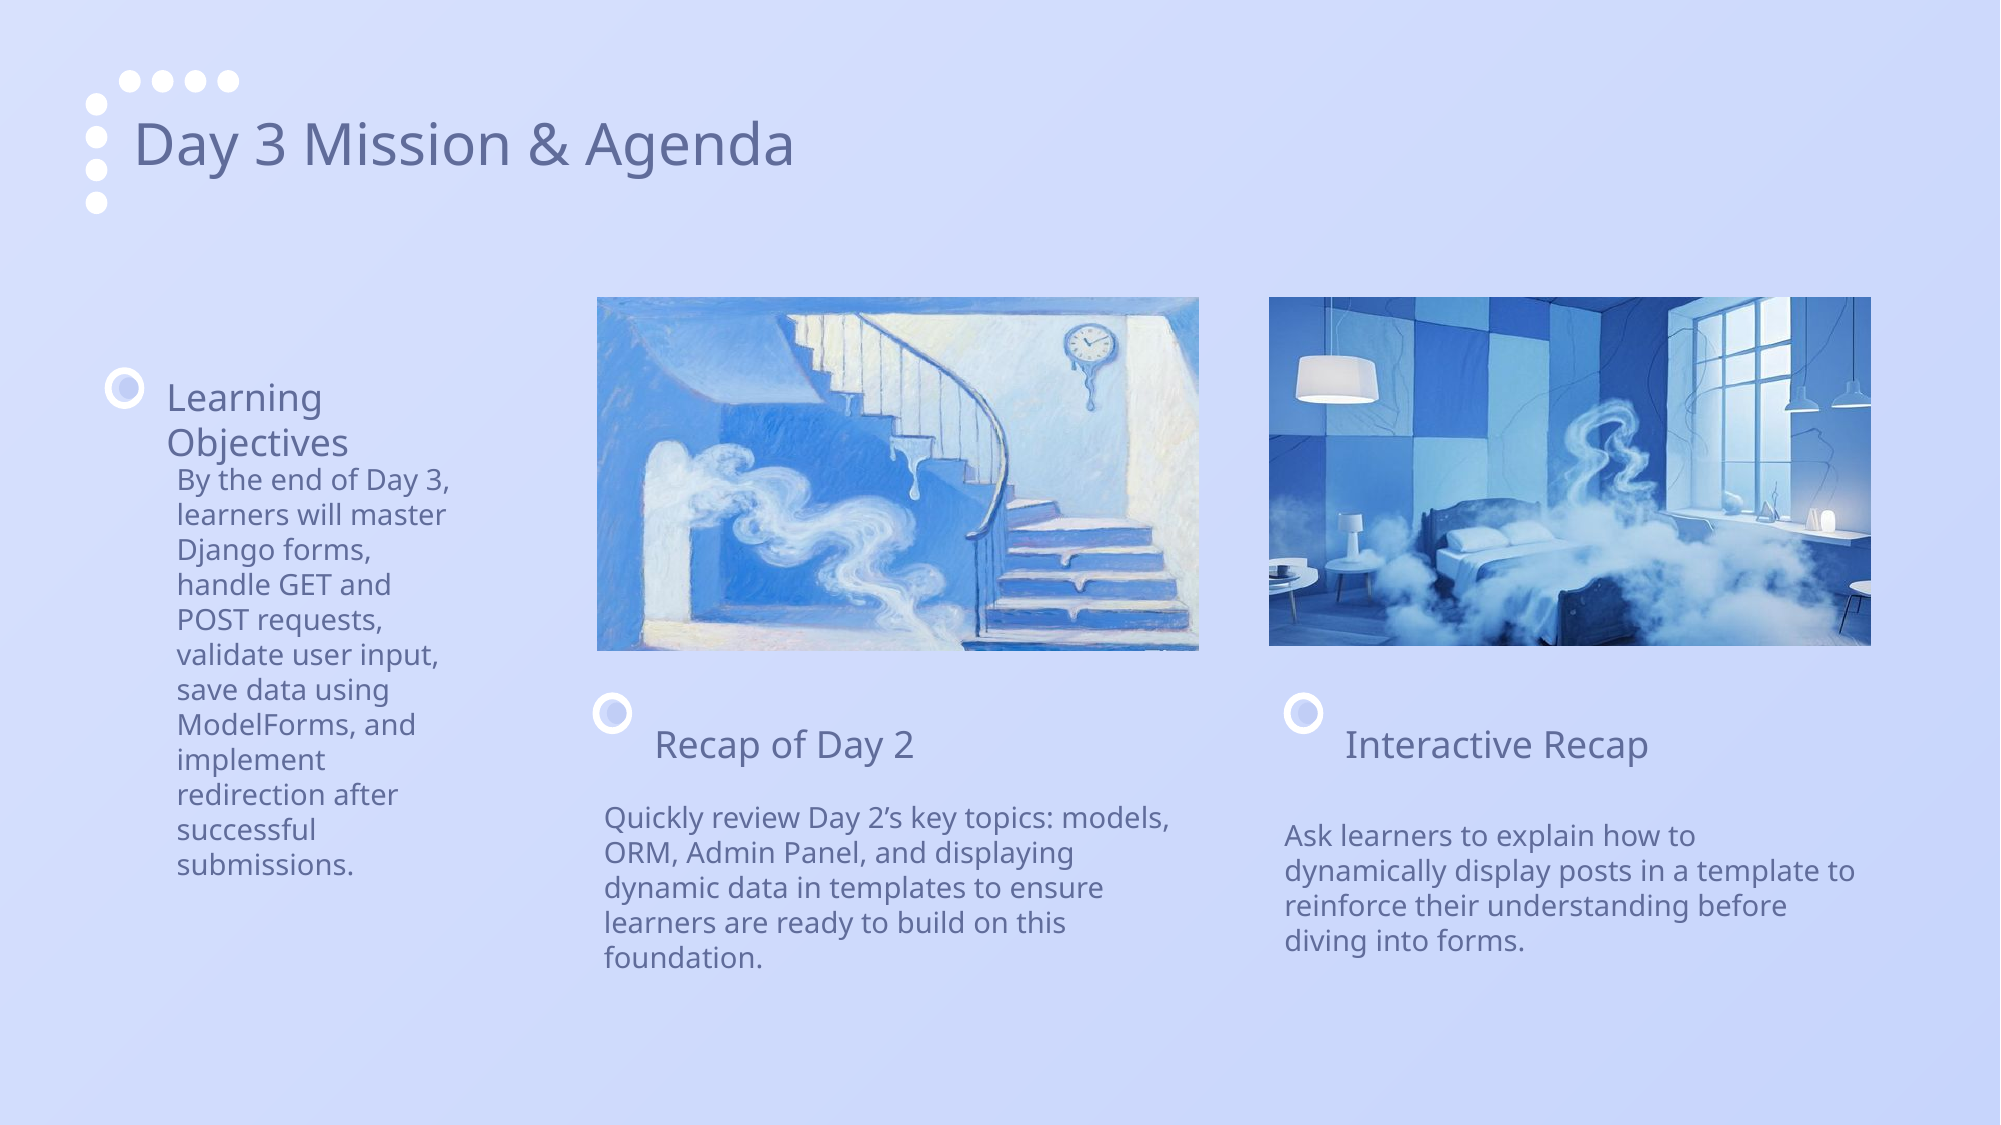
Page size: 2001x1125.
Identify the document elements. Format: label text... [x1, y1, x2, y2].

text_box [151, 70, 174, 93]
text_box Day 3 Mission & Agenda [118, 99, 1871, 349]
text_box [108, 370, 141, 406]
text_box Ask learners to explain how to dynamically display posts in a template to reinforce their understanding before diving into forms. [1269, 809, 1880, 965]
text_box [85, 93, 108, 116]
text_box Recap of Day 2 [639, 713, 1199, 774]
text_box Quickly review Day 2’s key topics: models, ORM, Admin Panel, and displaying dynamic data in templates to ensure learners are ready to build on this foundation. [588, 791, 1199, 982]
text_box [85, 125, 108, 149]
text_box [85, 158, 108, 182]
text_box [1287, 695, 1320, 731]
picture [1269, 297, 1871, 646]
text_box [85, 191, 108, 215]
picture [597, 297, 1199, 651]
text_box Learning Objectives [151, 366, 487, 472]
text_box [118, 70, 141, 93]
text_box Interactive Recap [1330, 713, 1891, 774]
text_box [217, 70, 240, 93]
text_box [118, 377, 139, 399]
text_box [606, 702, 627, 724]
text_box By the end of Day 3, learners will master Django forms, handle GET and POST requests, validate user input, save data using ModelForms, and implement redirection after successful submissions. [161, 453, 487, 889]
text_box [184, 70, 207, 93]
text_box [1298, 702, 1318, 724]
text_box [595, 695, 629, 731]
